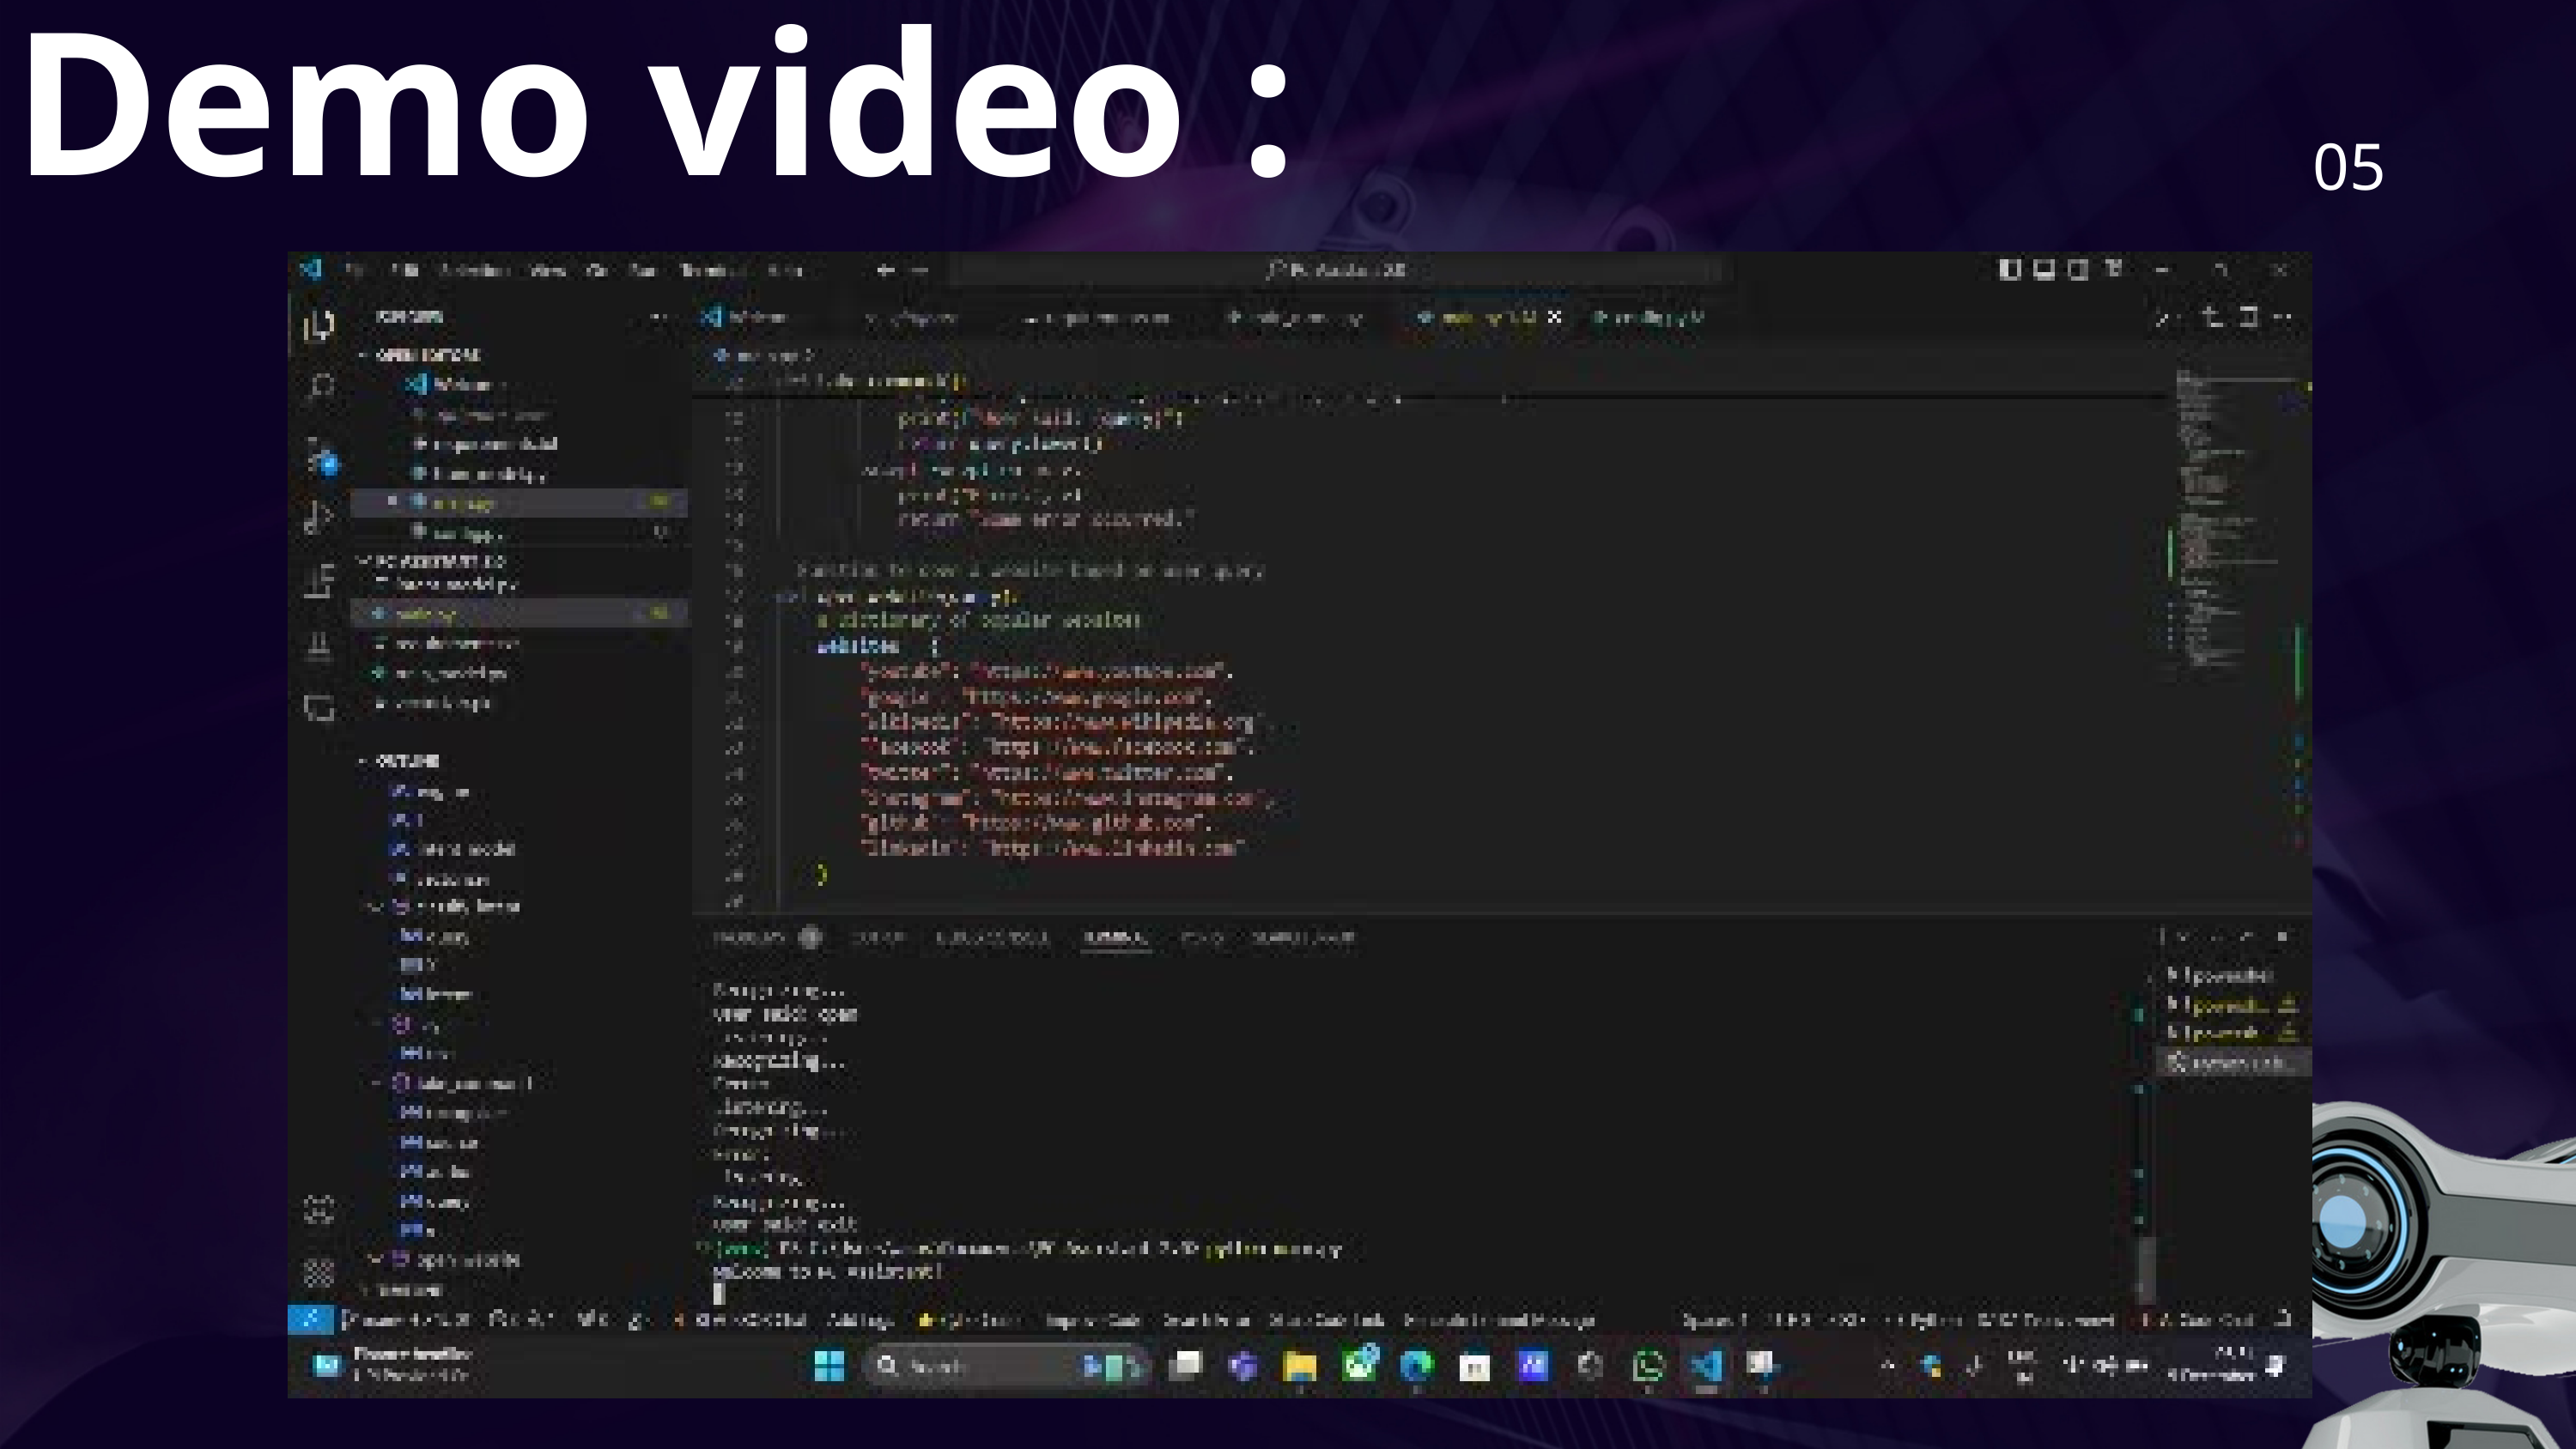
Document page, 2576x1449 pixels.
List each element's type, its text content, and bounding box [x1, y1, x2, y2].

text_box 05 [2312, 112, 2452, 203]
text_box [0, 0, 2576, 1449]
text_box [2126, 1100, 2576, 1449]
text_box Demo video : [0, 30, 1588, 215]
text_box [287, 251, 2313, 1399]
